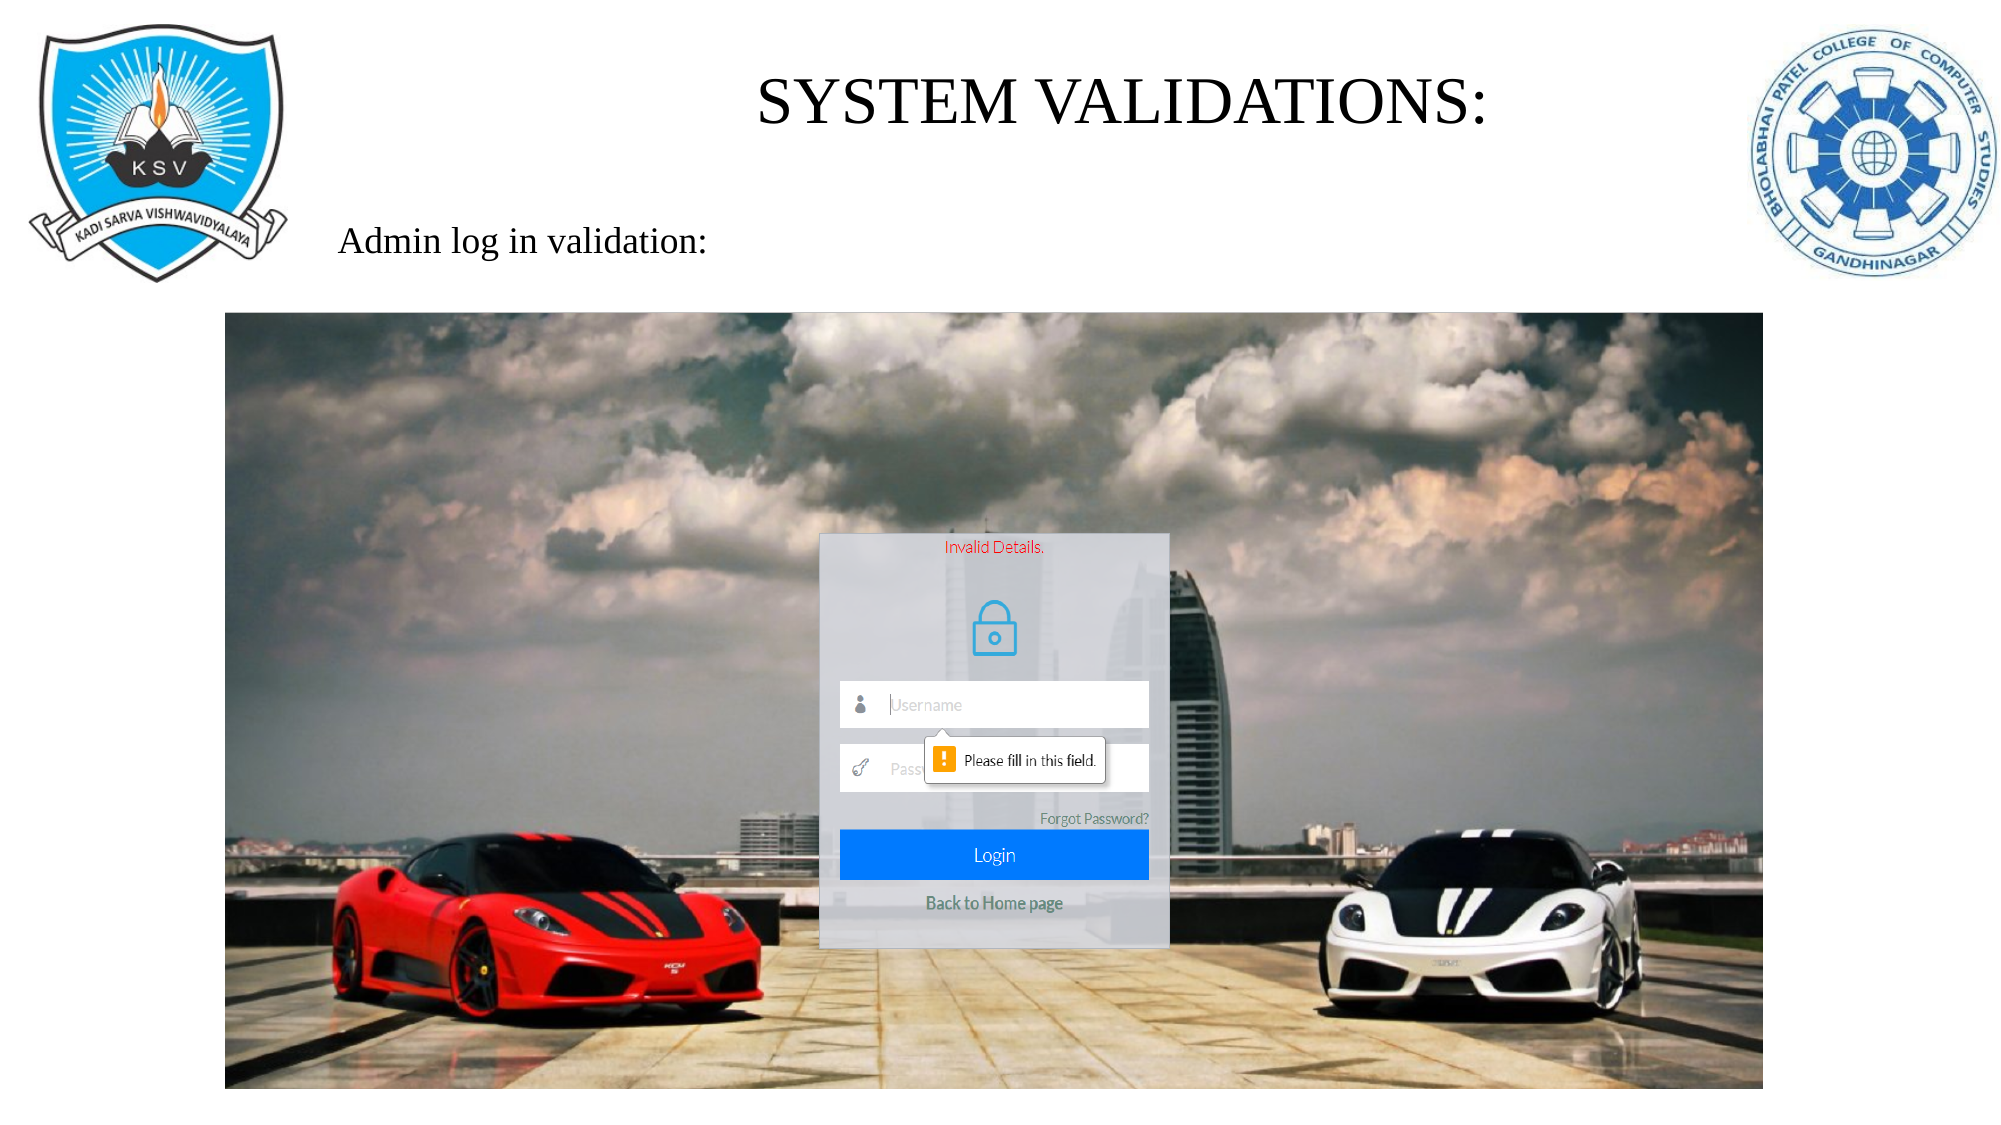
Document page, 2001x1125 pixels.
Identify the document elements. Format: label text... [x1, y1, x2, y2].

picture [28, 24, 288, 283]
picture [1747, 24, 2000, 281]
title SYSTEM VALIDATIONS: Admin log in validation: [337, 56, 1700, 259]
picture [224, 312, 1763, 1089]
